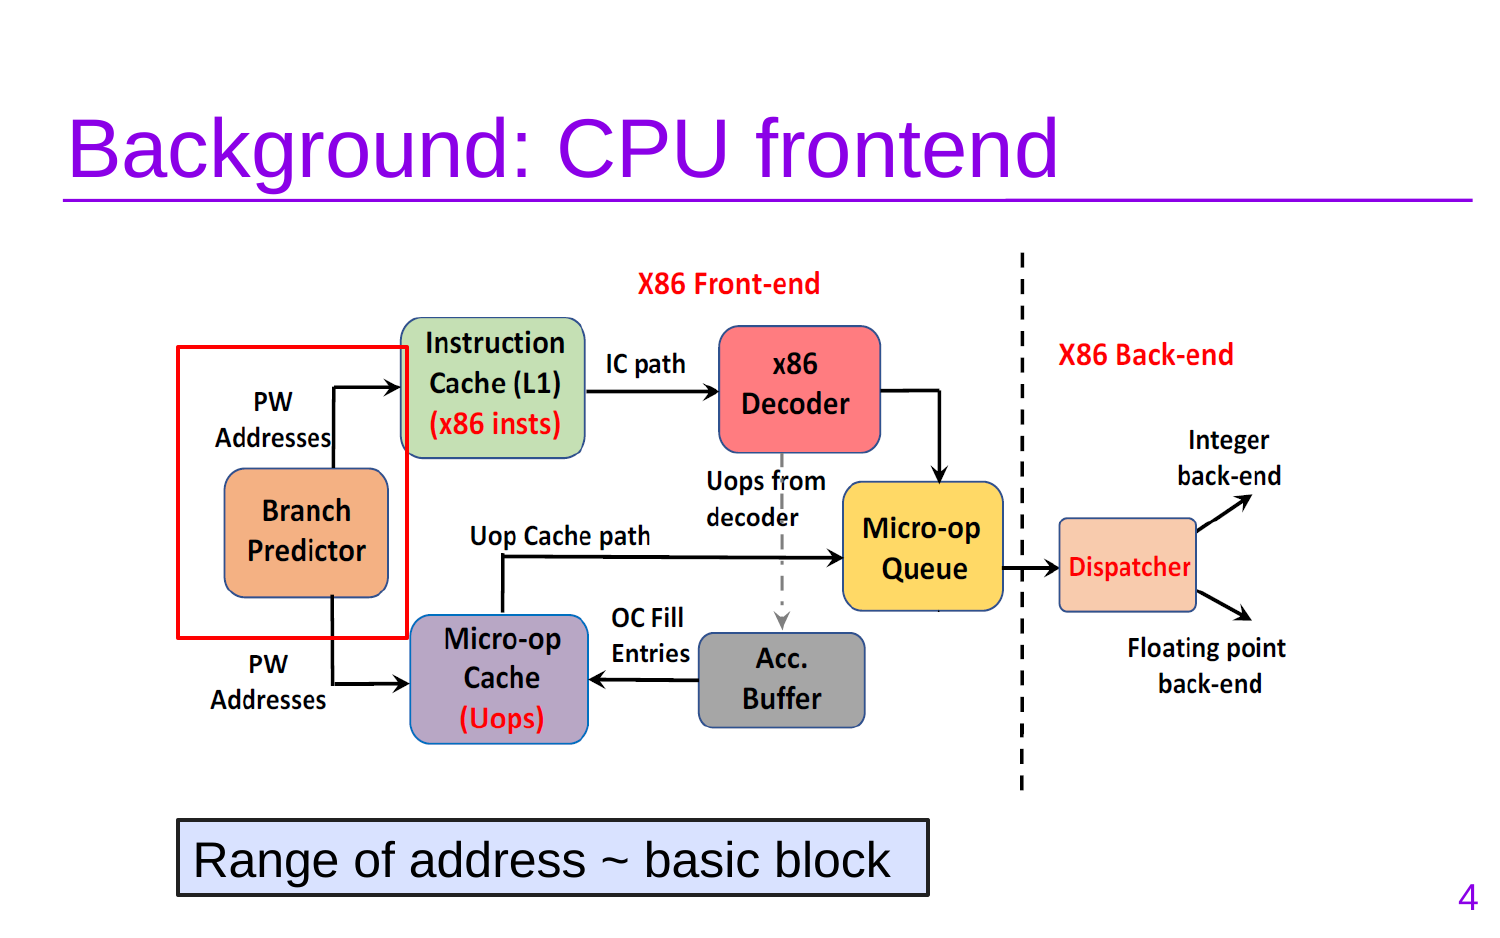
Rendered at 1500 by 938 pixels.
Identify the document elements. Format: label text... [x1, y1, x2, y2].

title Background: CPU frontend [51, 79, 1449, 185]
picture [177, 248, 1323, 795]
text_box Range of address ~ basic block [176, 818, 930, 897]
slide_number 4 [1388, 859, 1494, 932]
